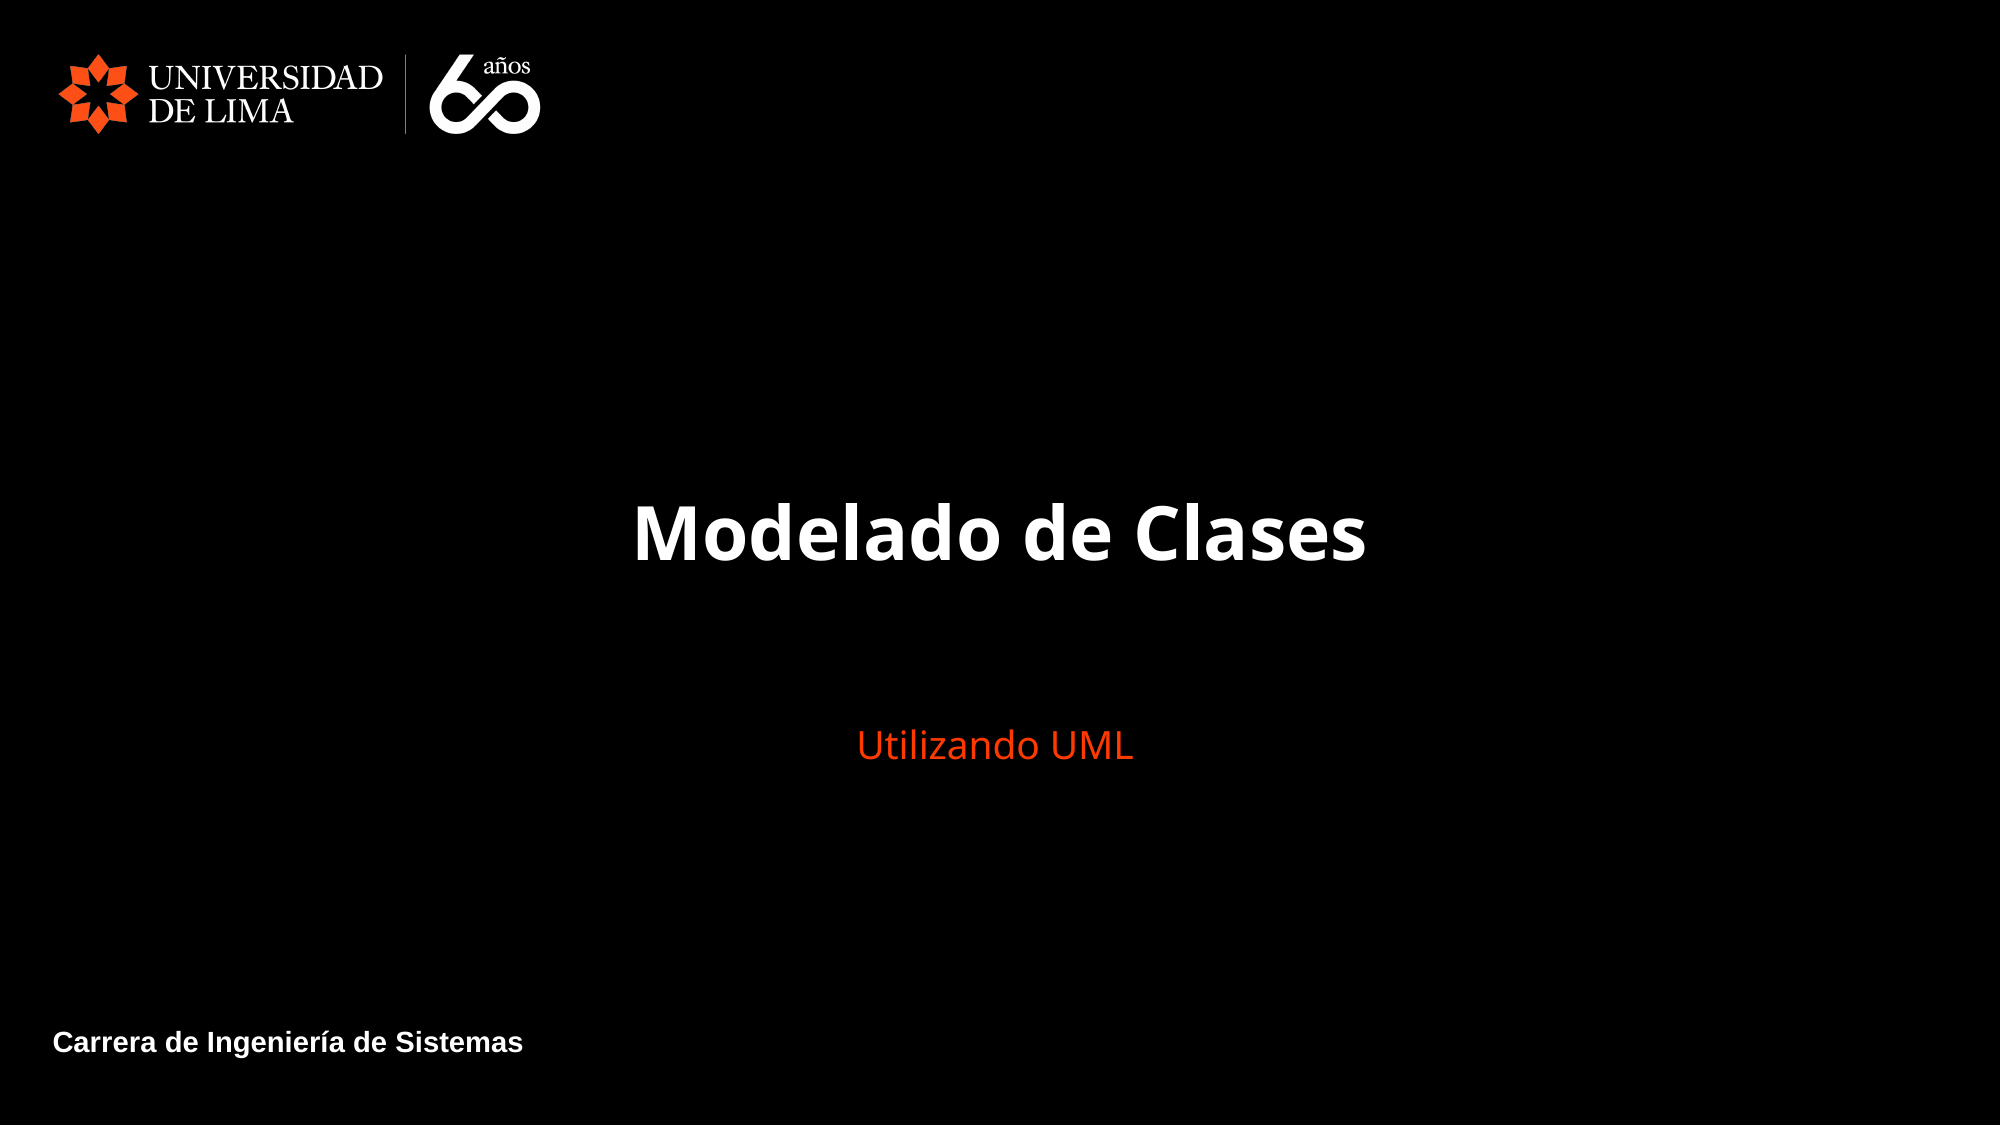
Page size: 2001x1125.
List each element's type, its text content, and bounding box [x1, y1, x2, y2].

text_box Carrera de Ingeniería de Sistemas [37, 1016, 652, 1066]
title Modelado de Clases [267, 413, 1733, 647]
picture [19, 0, 581, 193]
title Utilizando UML [267, 705, 1733, 864]
